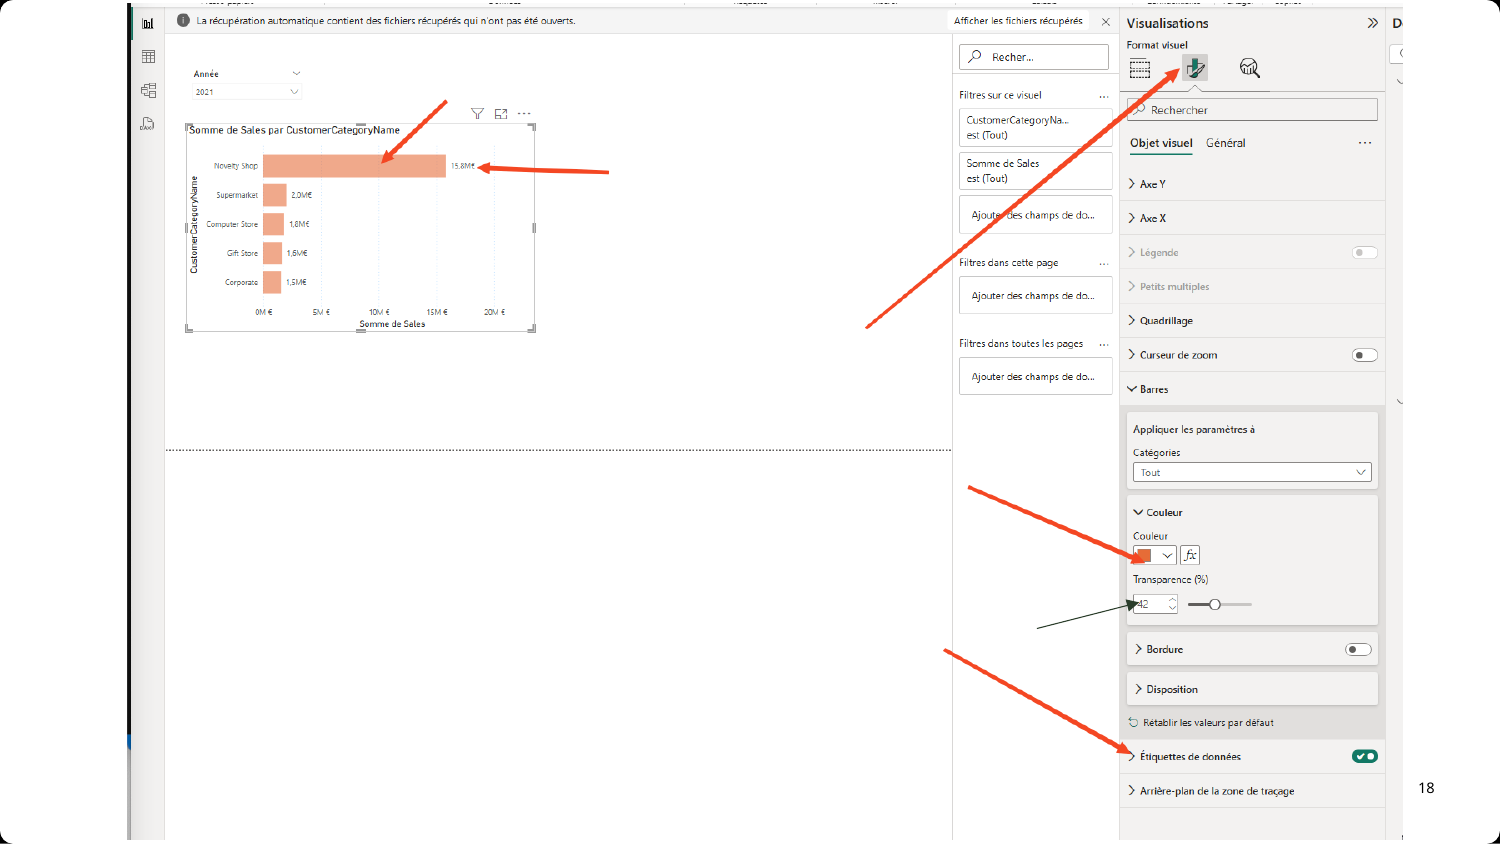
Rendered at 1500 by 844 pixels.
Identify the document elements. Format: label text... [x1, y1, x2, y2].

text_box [1036, 602, 1140, 629]
slide_number 18 [1403, 775, 1451, 801]
picture [127, 3, 1403, 840]
